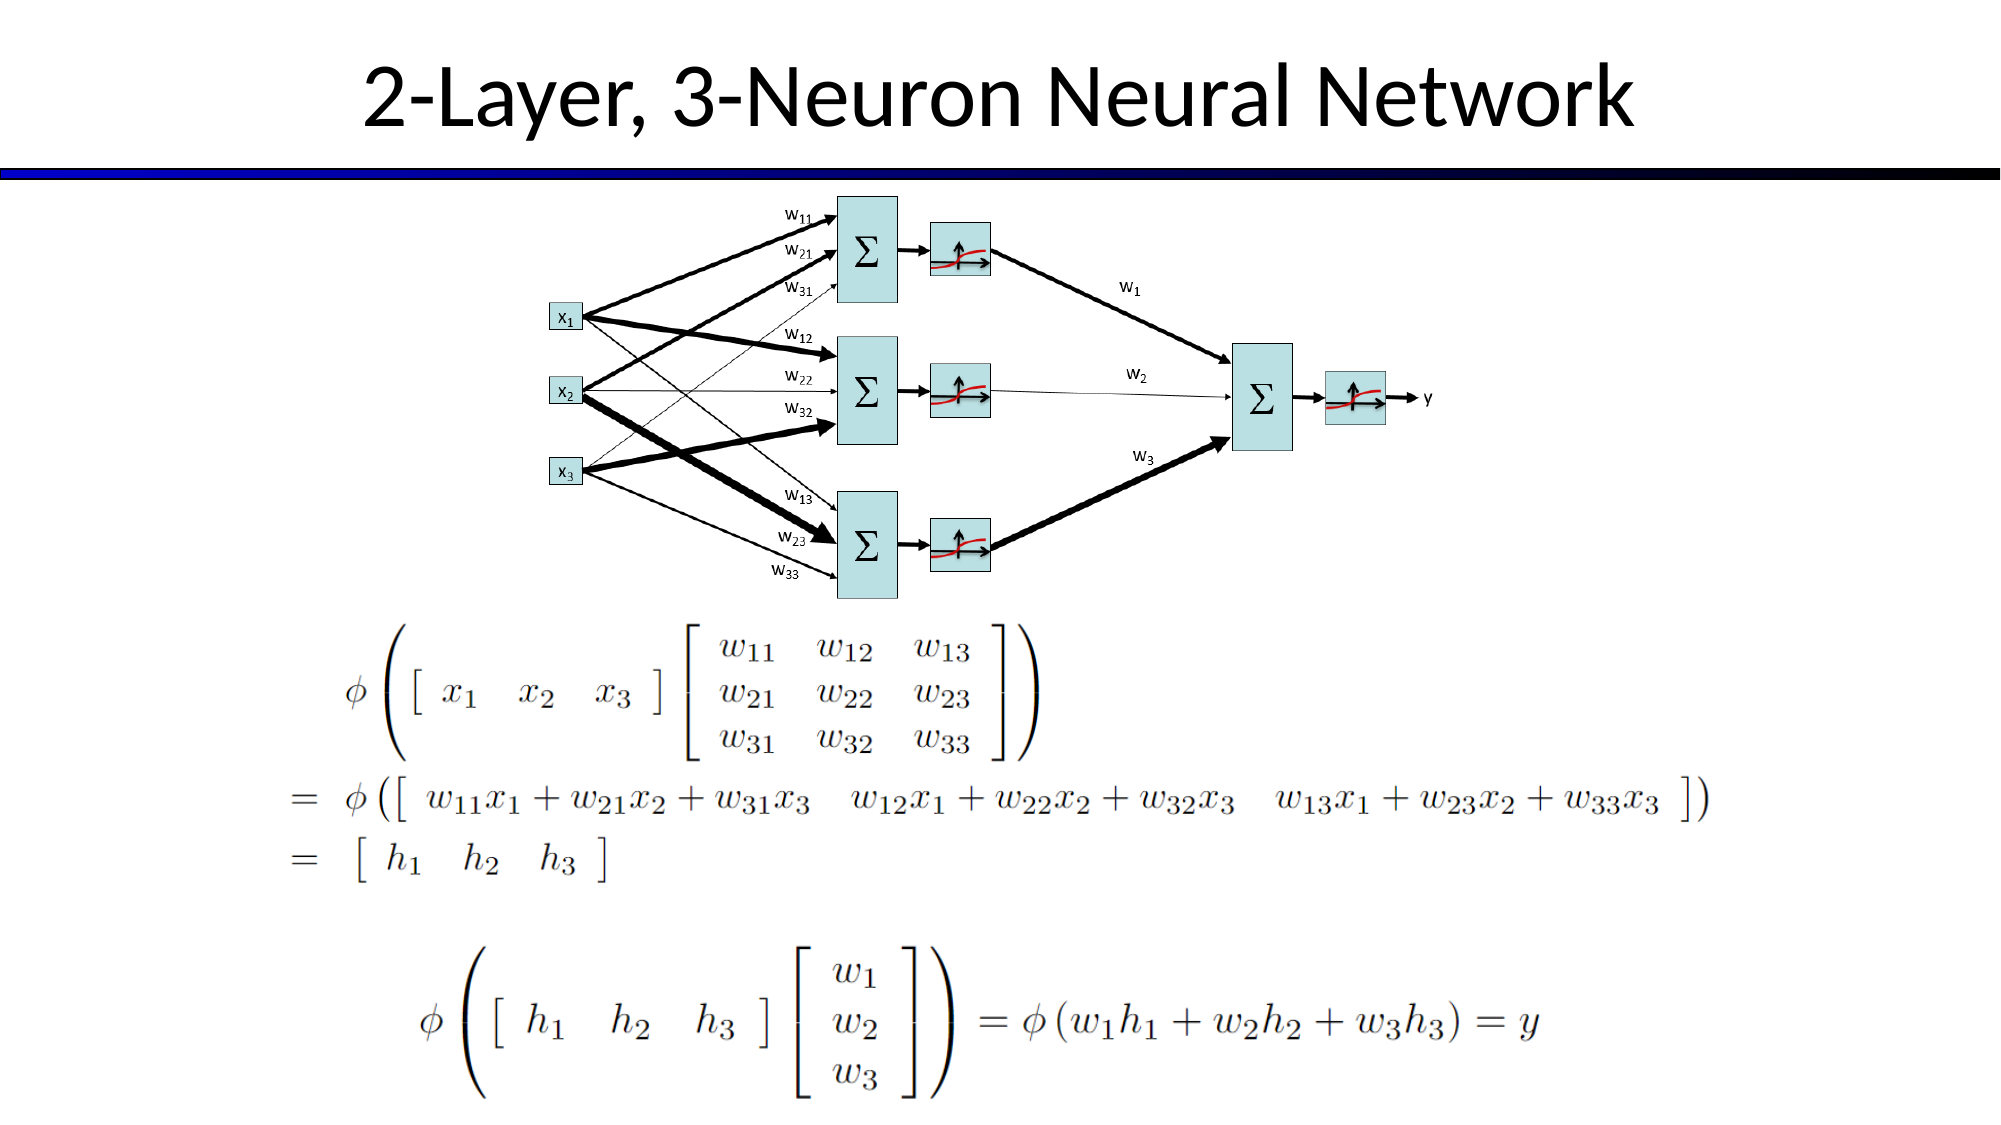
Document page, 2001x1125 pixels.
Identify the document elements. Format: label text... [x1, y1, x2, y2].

picture [274, 612, 1726, 891]
picture [412, 924, 1563, 1117]
text_box 2-Layer, 3-Neuron Neural Network [0, 0, 2000, 184]
picture [537, 193, 1437, 603]
